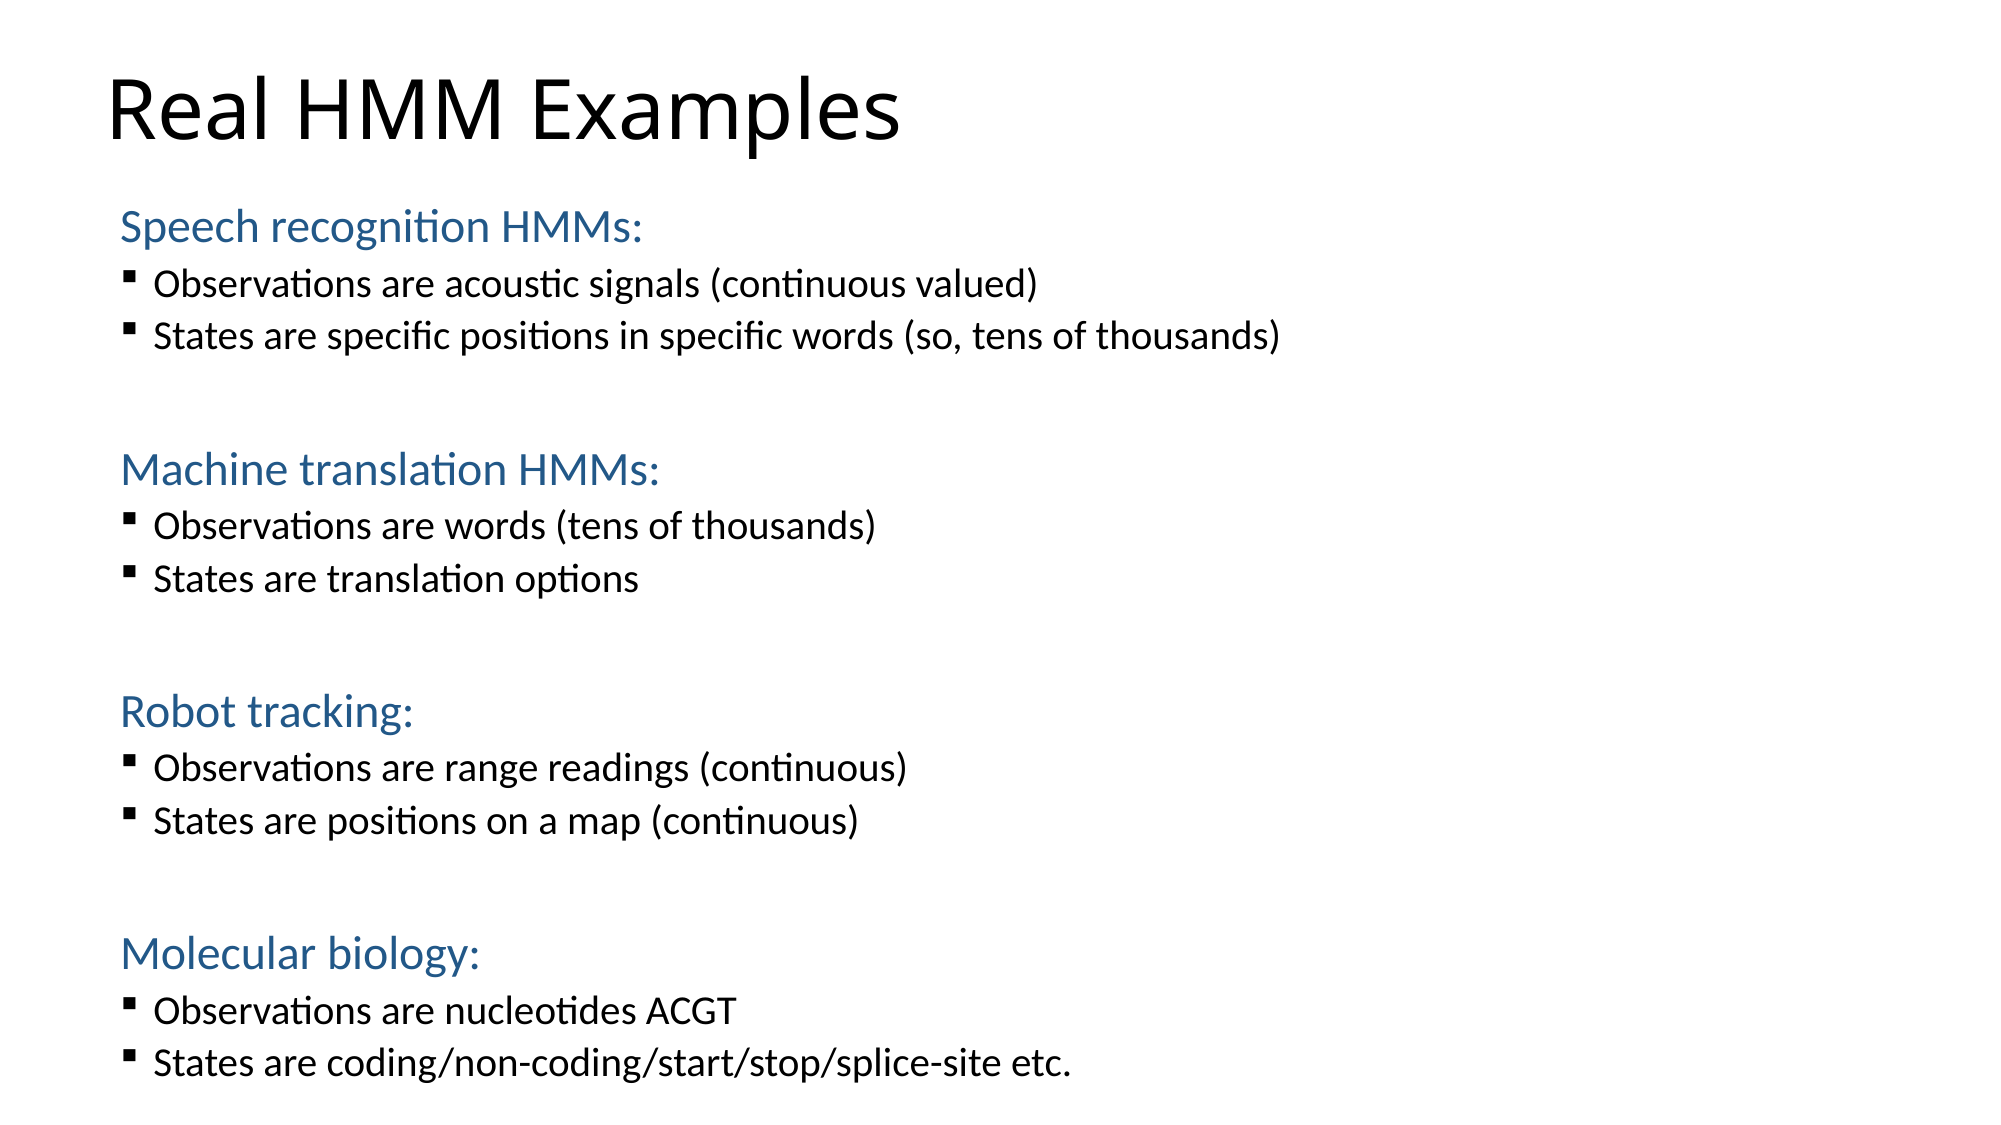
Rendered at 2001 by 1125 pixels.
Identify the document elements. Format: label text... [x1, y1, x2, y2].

list Speech recognition HMMs: Observations are acoustic signals (continuous valued) States are specific positions in specific words (so, tens of thousands) Machine translation HMMs: Observations are words (tens of thousands) States are translation options Robot tracking: Observations are range readings (continuous) States are positions on a map (continuous) Molecular biology: Observations are nucleotides ACGT States are coding/non-coding/start/stop/splice-site etc. [105, 194, 1801, 1101]
title Real HMM Examples [90, 60, 1816, 164]
